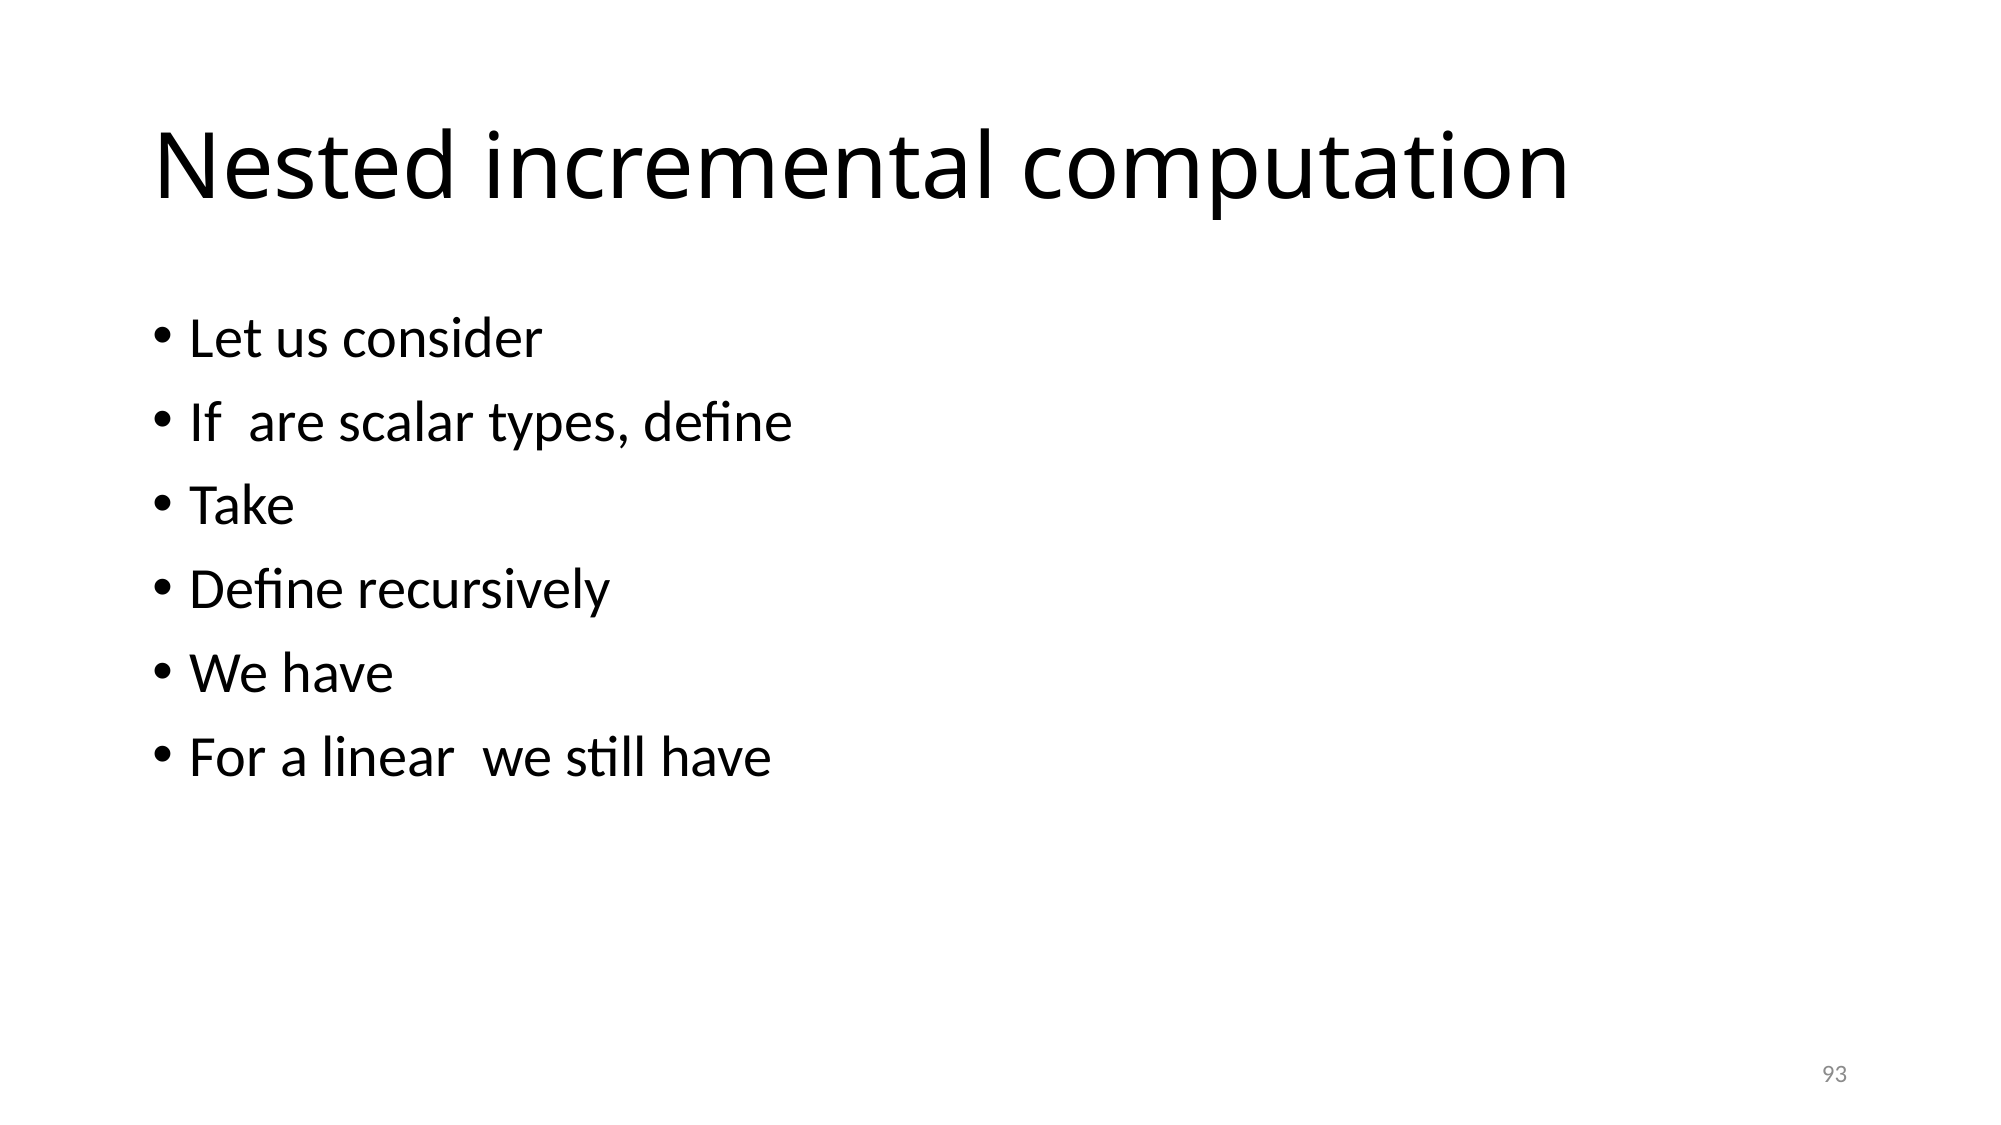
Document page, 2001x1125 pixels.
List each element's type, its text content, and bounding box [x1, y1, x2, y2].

slide_number 93 [1798, 1042, 1863, 1103]
title Nested incremental computation [137, 59, 1863, 278]
